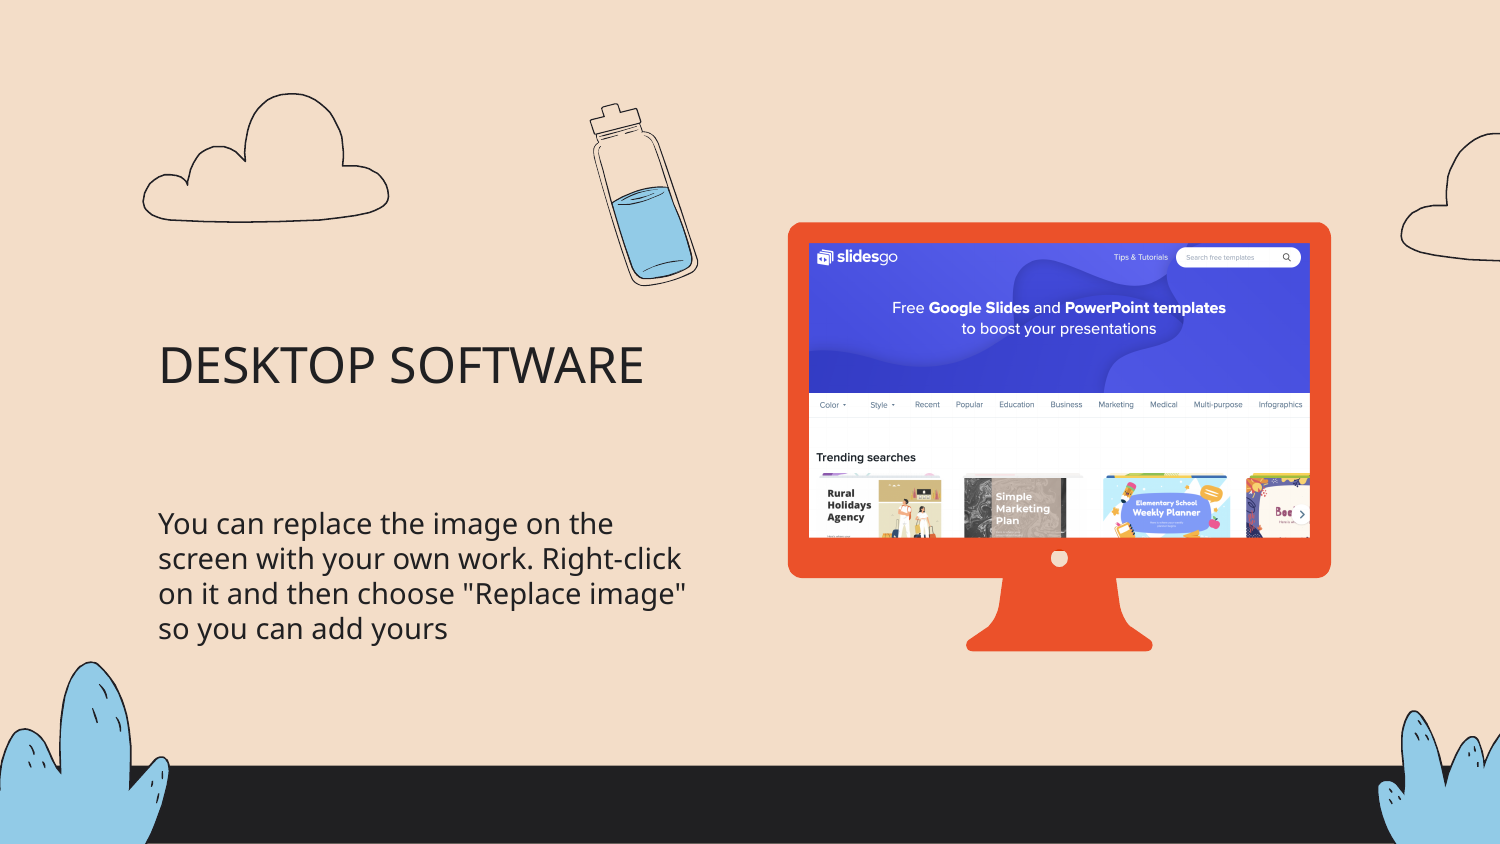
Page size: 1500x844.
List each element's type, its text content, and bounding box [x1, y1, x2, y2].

text_box [143, 93, 389, 223]
picture [804, 241, 1311, 550]
text_box [787, 222, 1332, 652]
subtitle You can replace the image on the screen with your own work. Right-click on it and then choose "Replace image" so you can add yours [143, 508, 705, 642]
title DESKTOP SOFTWARE [143, 318, 787, 496]
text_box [589, 103, 699, 287]
